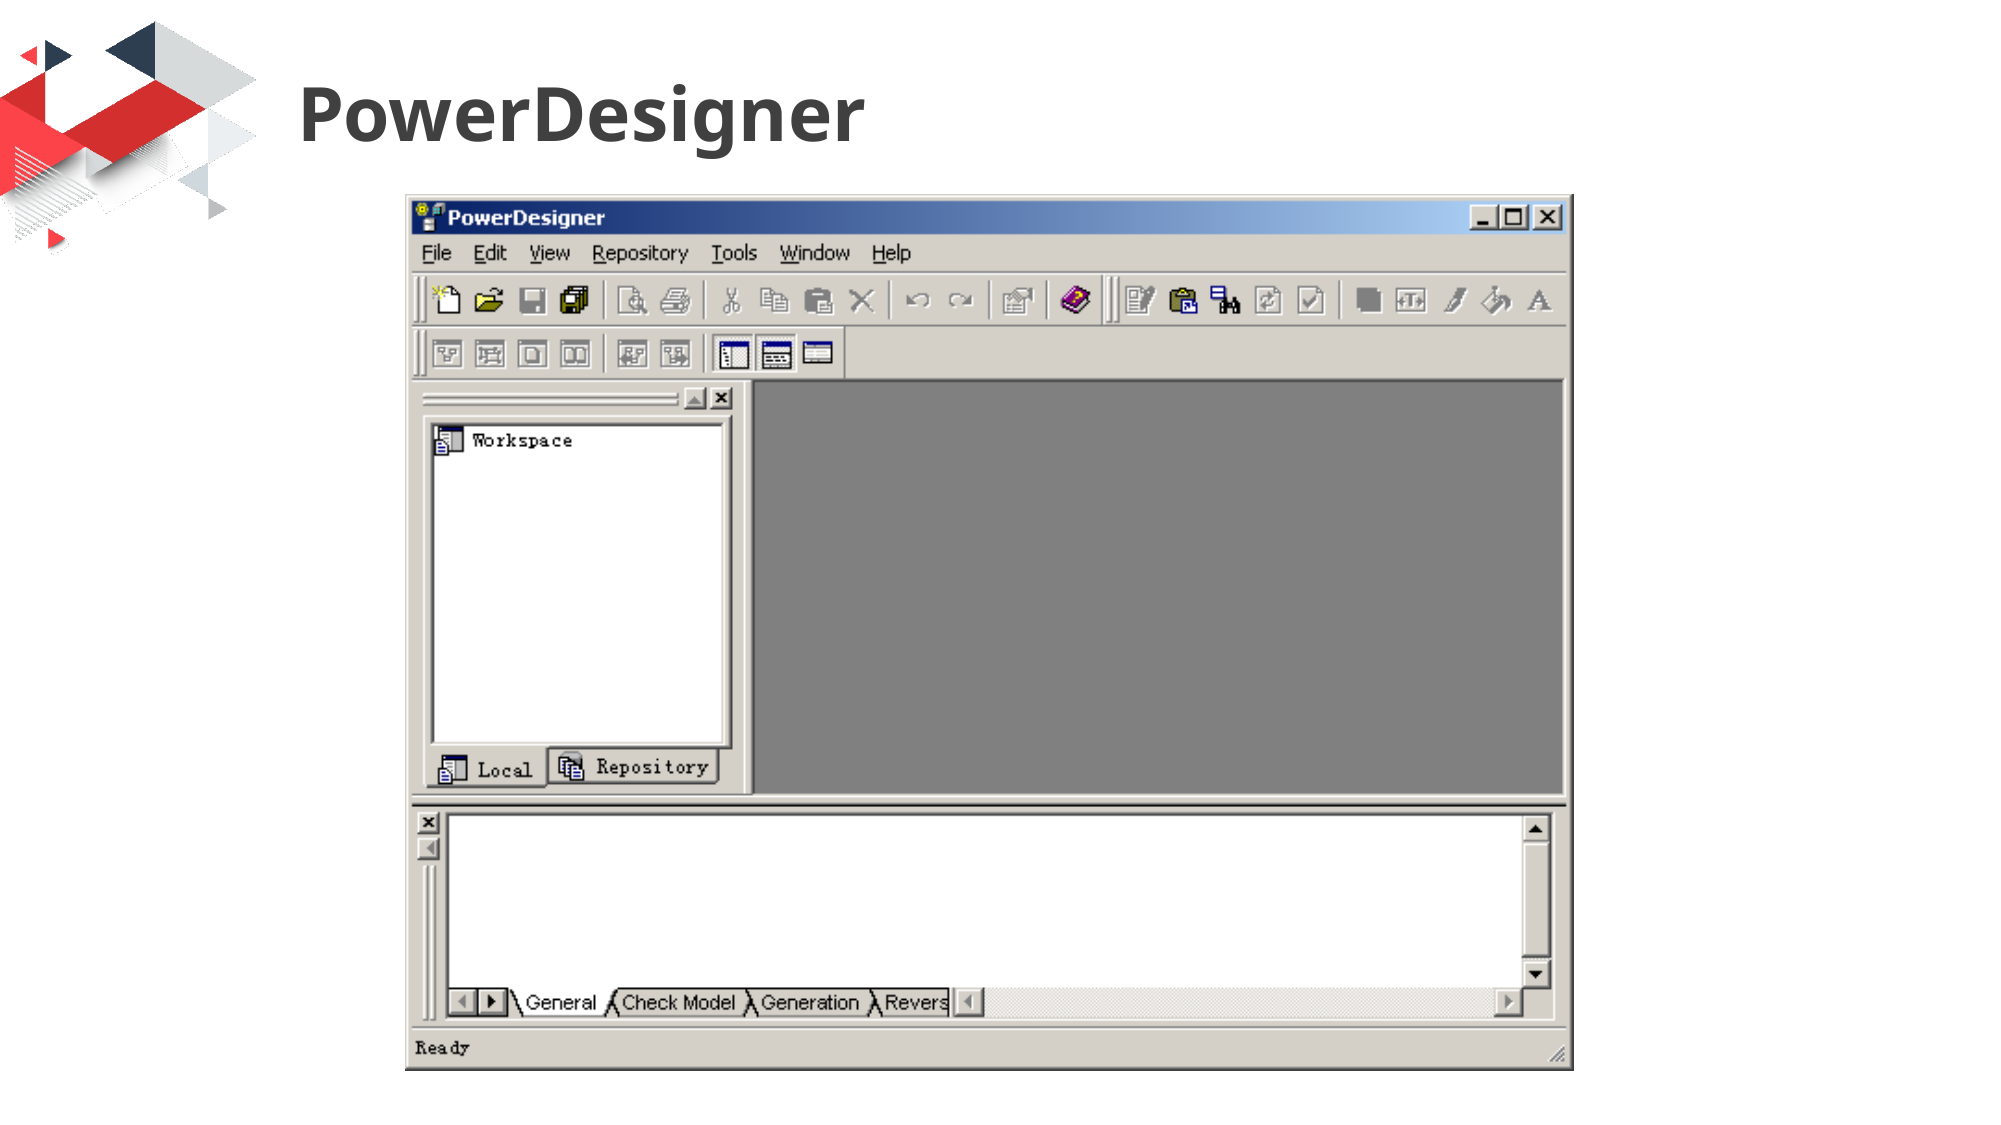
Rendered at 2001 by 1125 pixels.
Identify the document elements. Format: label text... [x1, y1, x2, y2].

picture [0, 21, 256, 255]
picture [405, 194, 1574, 1071]
text_box PowerDesigner [282, 59, 882, 165]
